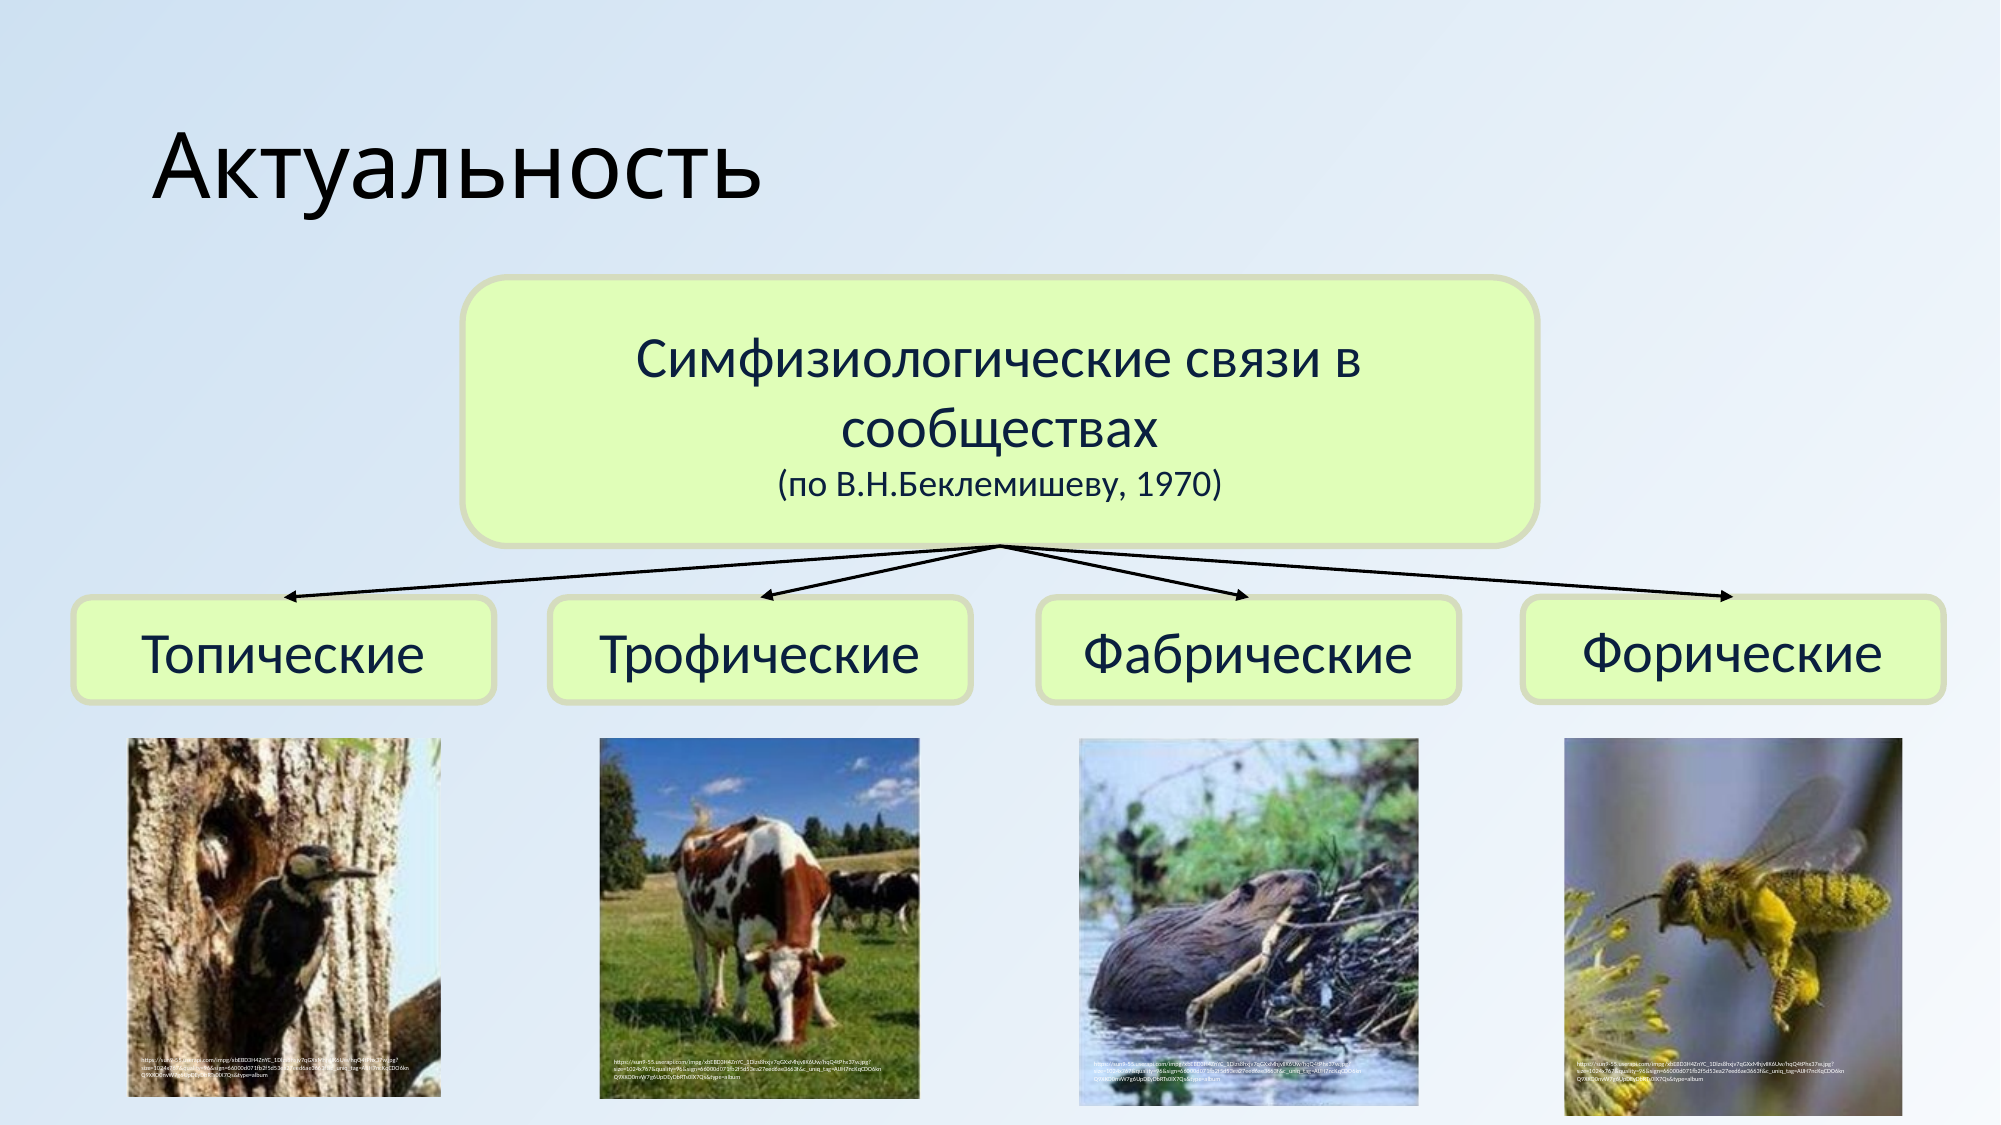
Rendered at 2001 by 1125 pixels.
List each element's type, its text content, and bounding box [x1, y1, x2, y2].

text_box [999, 545, 1734, 597]
text_box Топические [72, 596, 496, 704]
picture [1079, 738, 1419, 1106]
title Актуальность [137, 59, 1863, 278]
text_box Фабрические [1037, 597, 1461, 704]
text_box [760, 546, 999, 598]
picture [599, 738, 922, 1099]
text_box Форические [1521, 595, 1945, 704]
text_box Симфизиологические связи в сообществах (по В.Н.Беклемишеву, 1970) [461, 276, 1539, 546]
text_box Трофические [548, 598, 972, 704]
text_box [283, 546, 760, 598]
picture [1564, 738, 1903, 1116]
picture [126, 738, 441, 1097]
